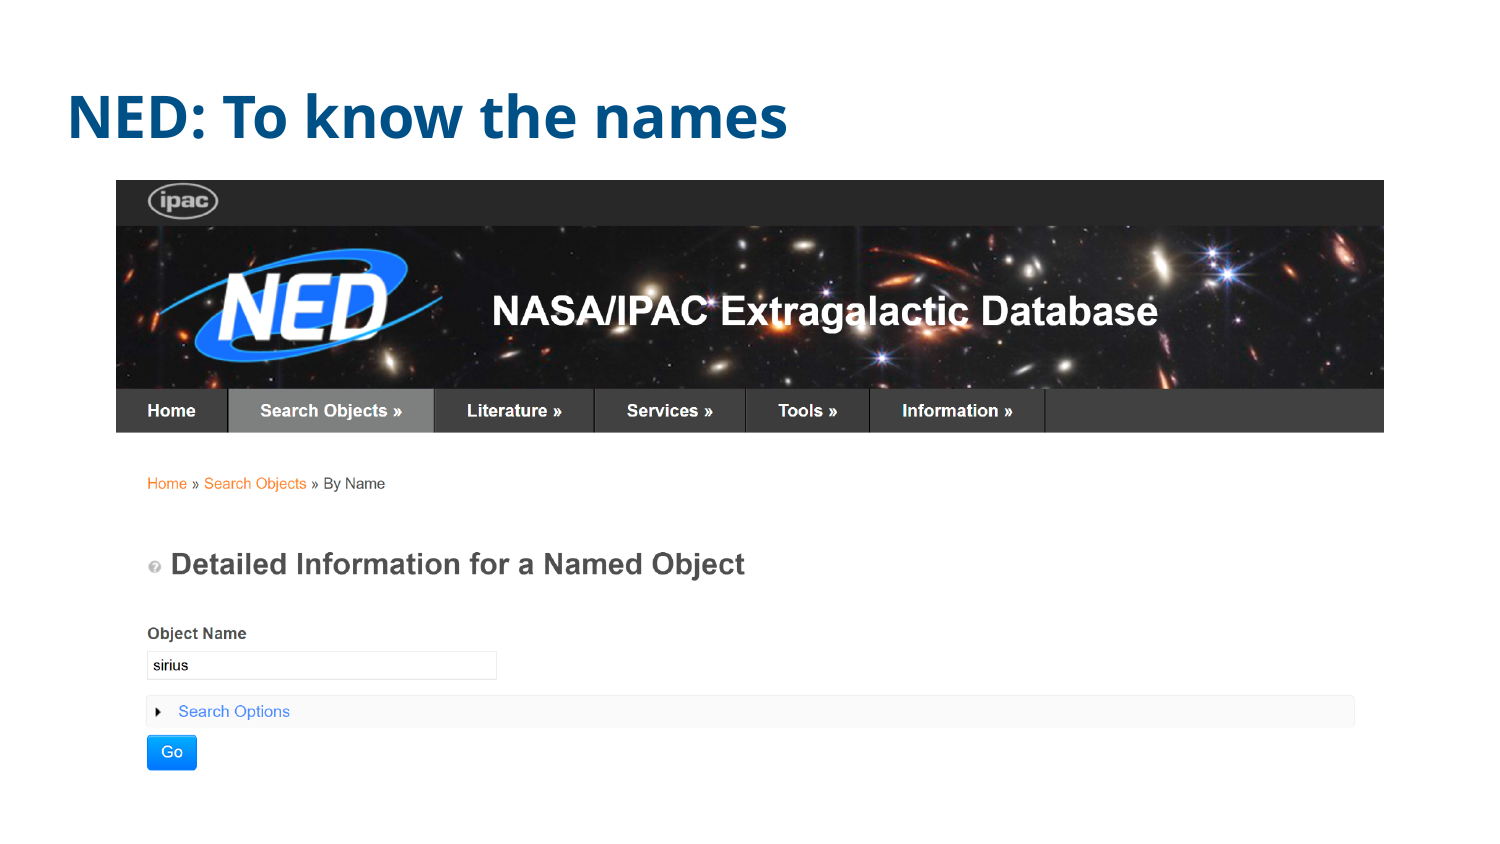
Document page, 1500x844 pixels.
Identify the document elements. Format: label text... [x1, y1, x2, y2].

title NED: To know the names [51, 72, 1449, 167]
picture [116, 180, 1384, 793]
